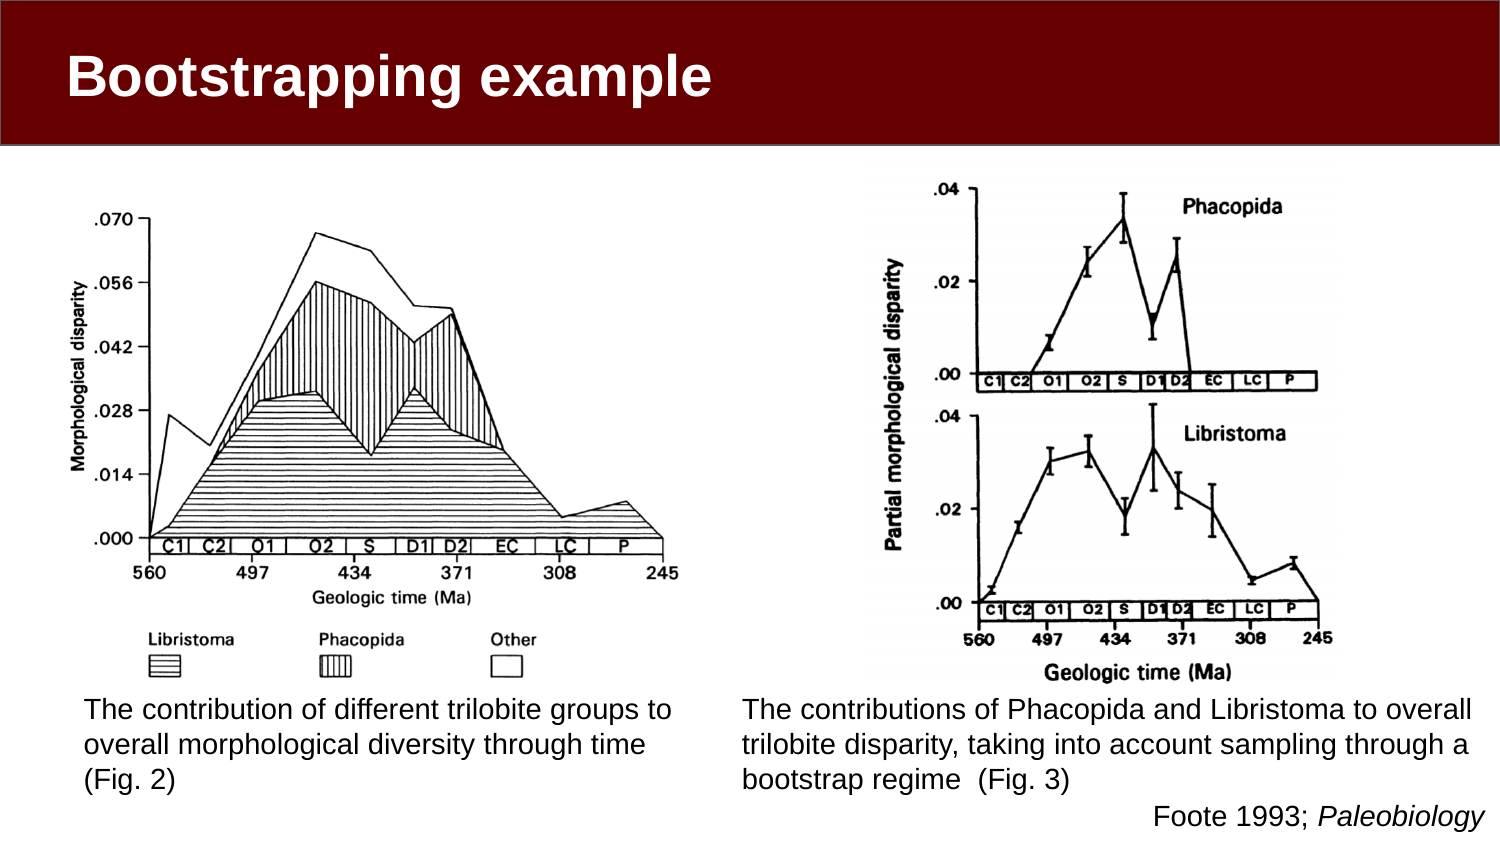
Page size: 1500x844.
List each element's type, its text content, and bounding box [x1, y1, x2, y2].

title Bootstrapping example [51, 23, 1449, 117]
text_box Foote 1993; Paleobiology [0, 782, 1500, 844]
picture [50, 193, 691, 691]
picture [864, 153, 1342, 691]
text_box The contribution of different trilobite groups to overall morphological diversity through time (Fig. 2) [68, 698, 690, 782]
text_box [0, 0, 1500, 145]
text_box The contributions of Phacopida and Libristoma to overall trilobite disparity, taking into account sampling through a bootstrap regime (Fig. 3) [726, 675, 1500, 782]
